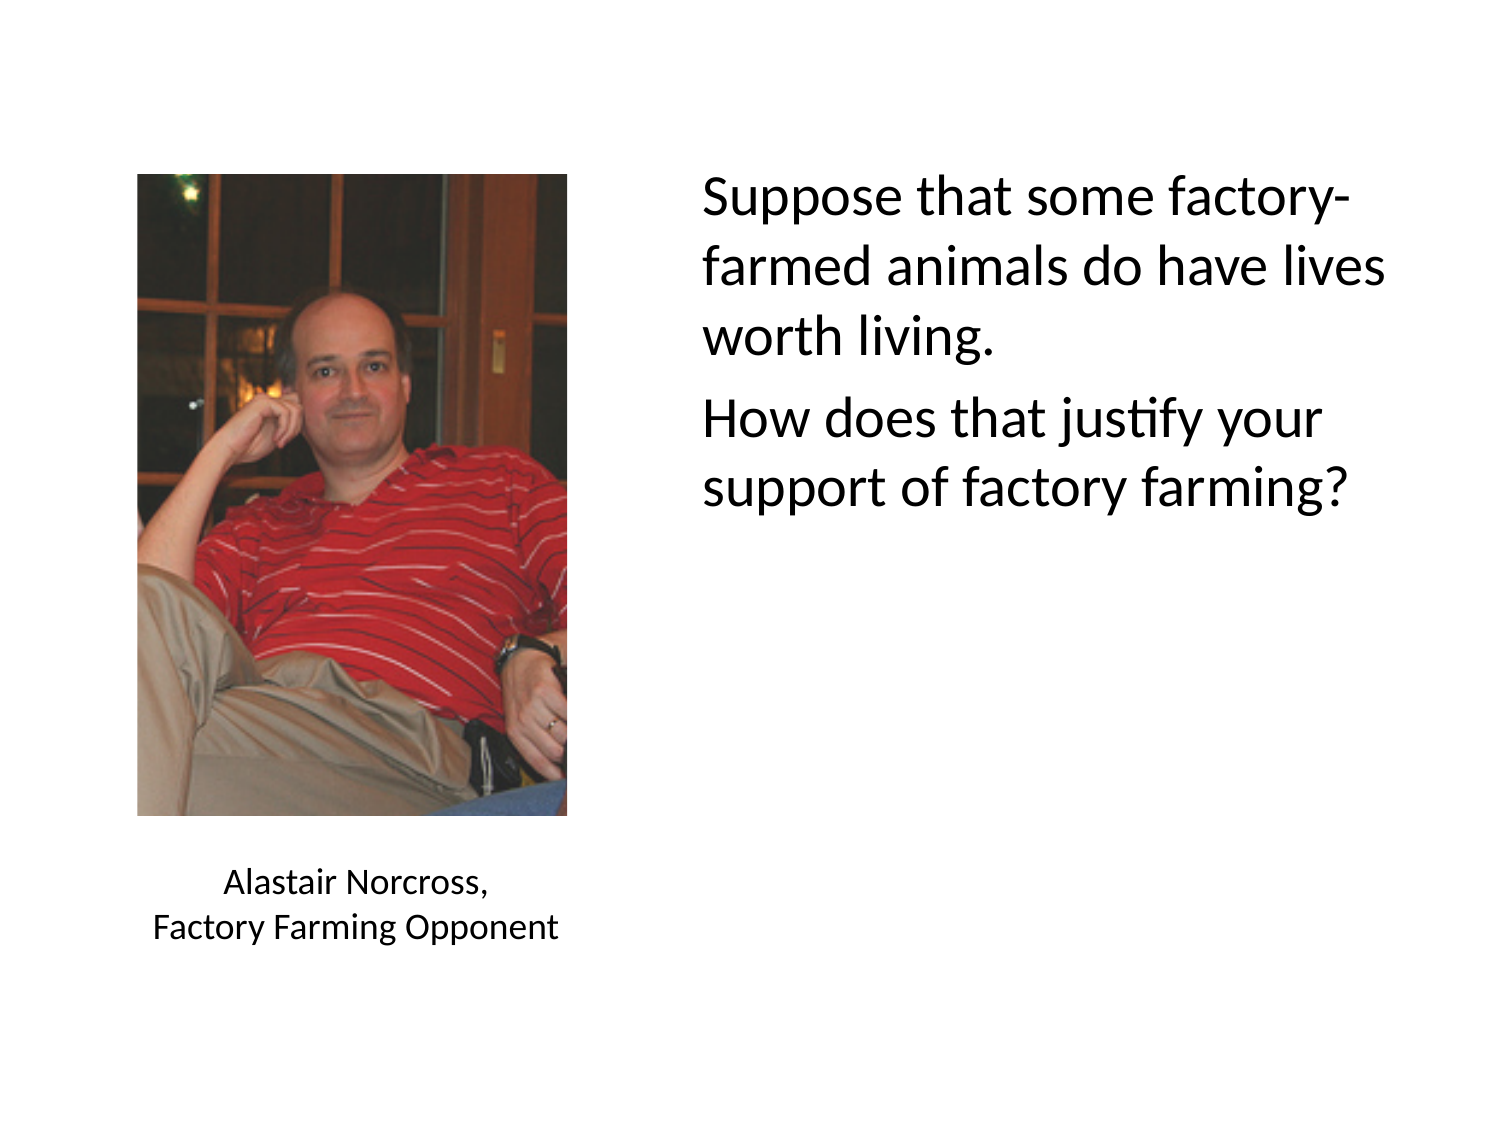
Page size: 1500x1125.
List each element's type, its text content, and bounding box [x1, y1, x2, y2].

list Suppose that some factory-farmed animals do have lives worth living. How does that justify your support of factory farming? Your argument seems to be: “Since the animals have lives that are worth living, it’s OK for us to kill them”! [687, 149, 1425, 913]
text_box Alastair Norcross, Factory Farming Opponent [112, 849, 600, 955]
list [137, 174, 568, 816]
